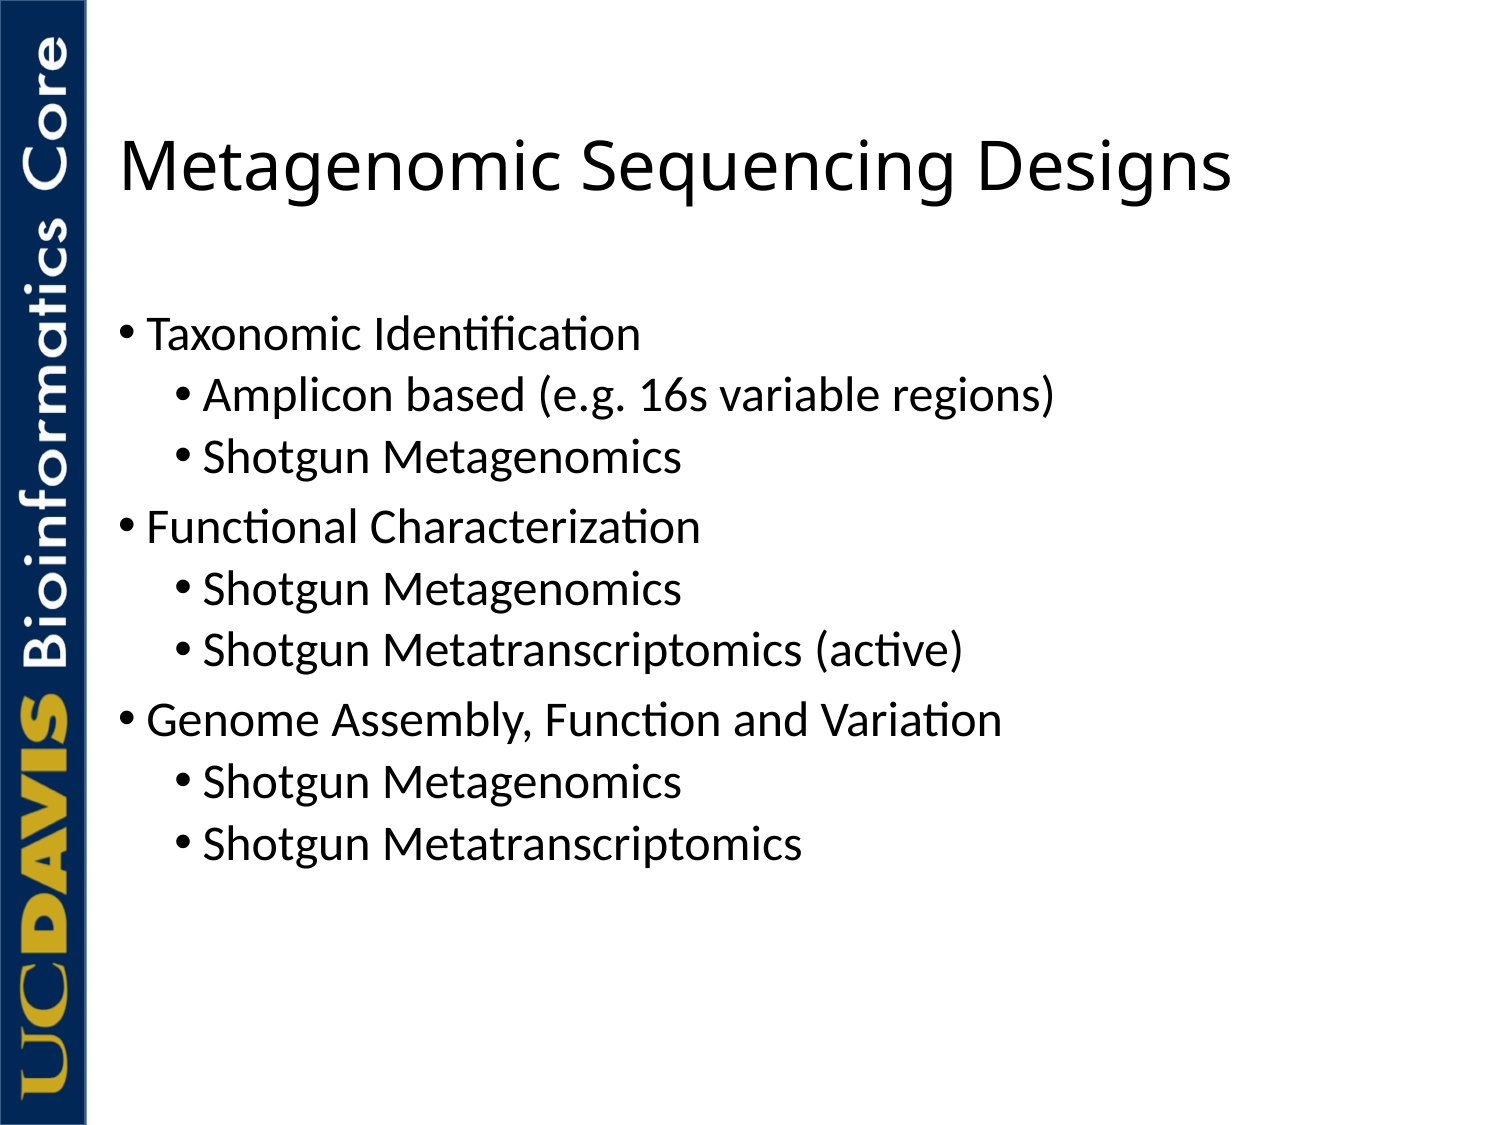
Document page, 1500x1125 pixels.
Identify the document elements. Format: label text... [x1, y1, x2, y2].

list Taxonomic Identification Amplicon based (e.g. 16s variable regions) Shotgun Metagenomics Functional Characterization Shotgun Metagenomics Shotgun Metatranscriptomics (active) Genome Assembly, Function and Variation Shotgun Metagenomics Shotgun Metatranscriptomics [103, 299, 1397, 1014]
picture [6, 0, 84, 1121]
title Metagenomic Sequencing Designs [103, 59, 1397, 278]
